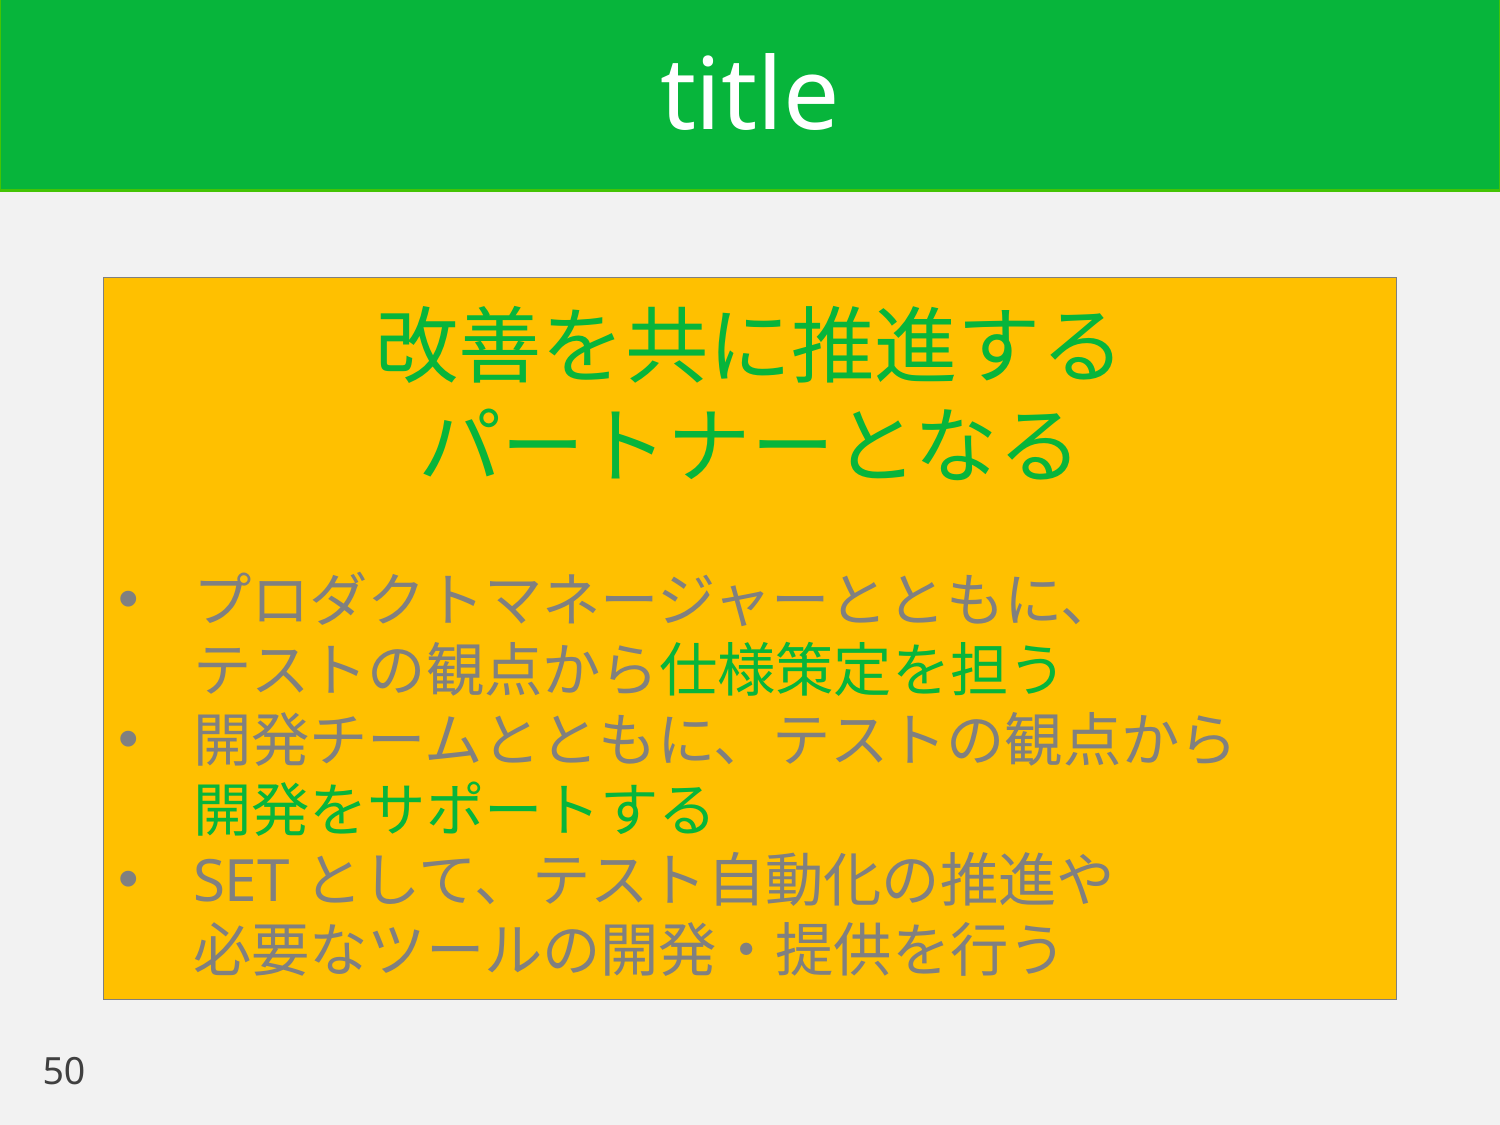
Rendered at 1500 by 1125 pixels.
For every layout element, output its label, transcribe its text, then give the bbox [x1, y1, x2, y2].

slide_number 50 [27, 1042, 146, 1102]
list 改善を共に推進する パートナーとなる プロダクトマネージャーとともに、 テストの観点から仕様策定を担う 開発チームとともに、テストの観点から 開発をサポートする SETとして、テスト自動化の推進や 必要なツールの開発・提供を行う [103, 277, 1397, 1000]
title title [0, 53, 1500, 140]
